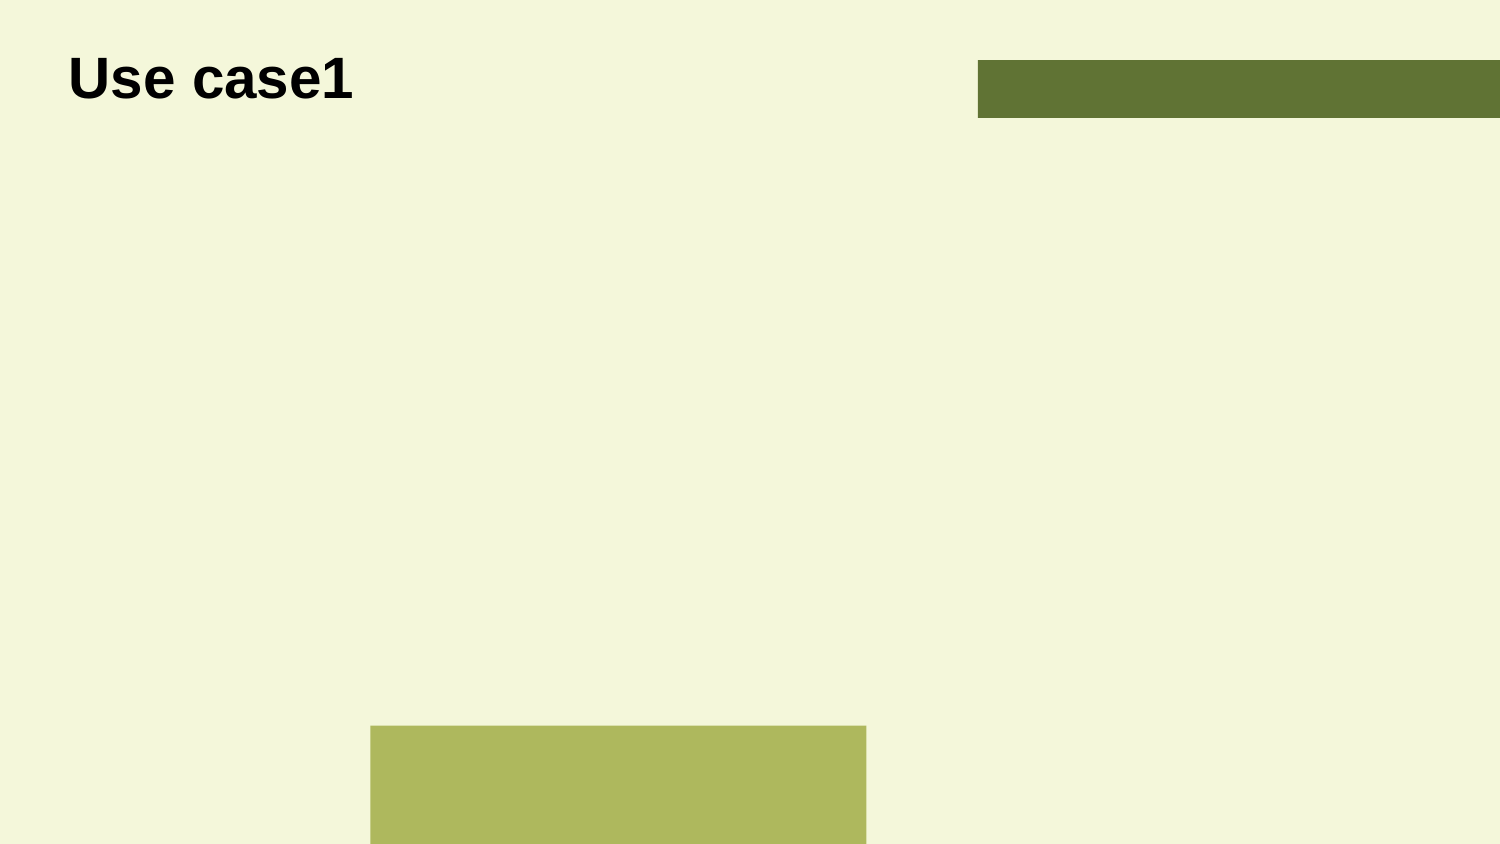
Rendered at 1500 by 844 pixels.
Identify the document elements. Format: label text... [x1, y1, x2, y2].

title Use case1 [53, 24, 740, 121]
text_box [977, 60, 1500, 118]
